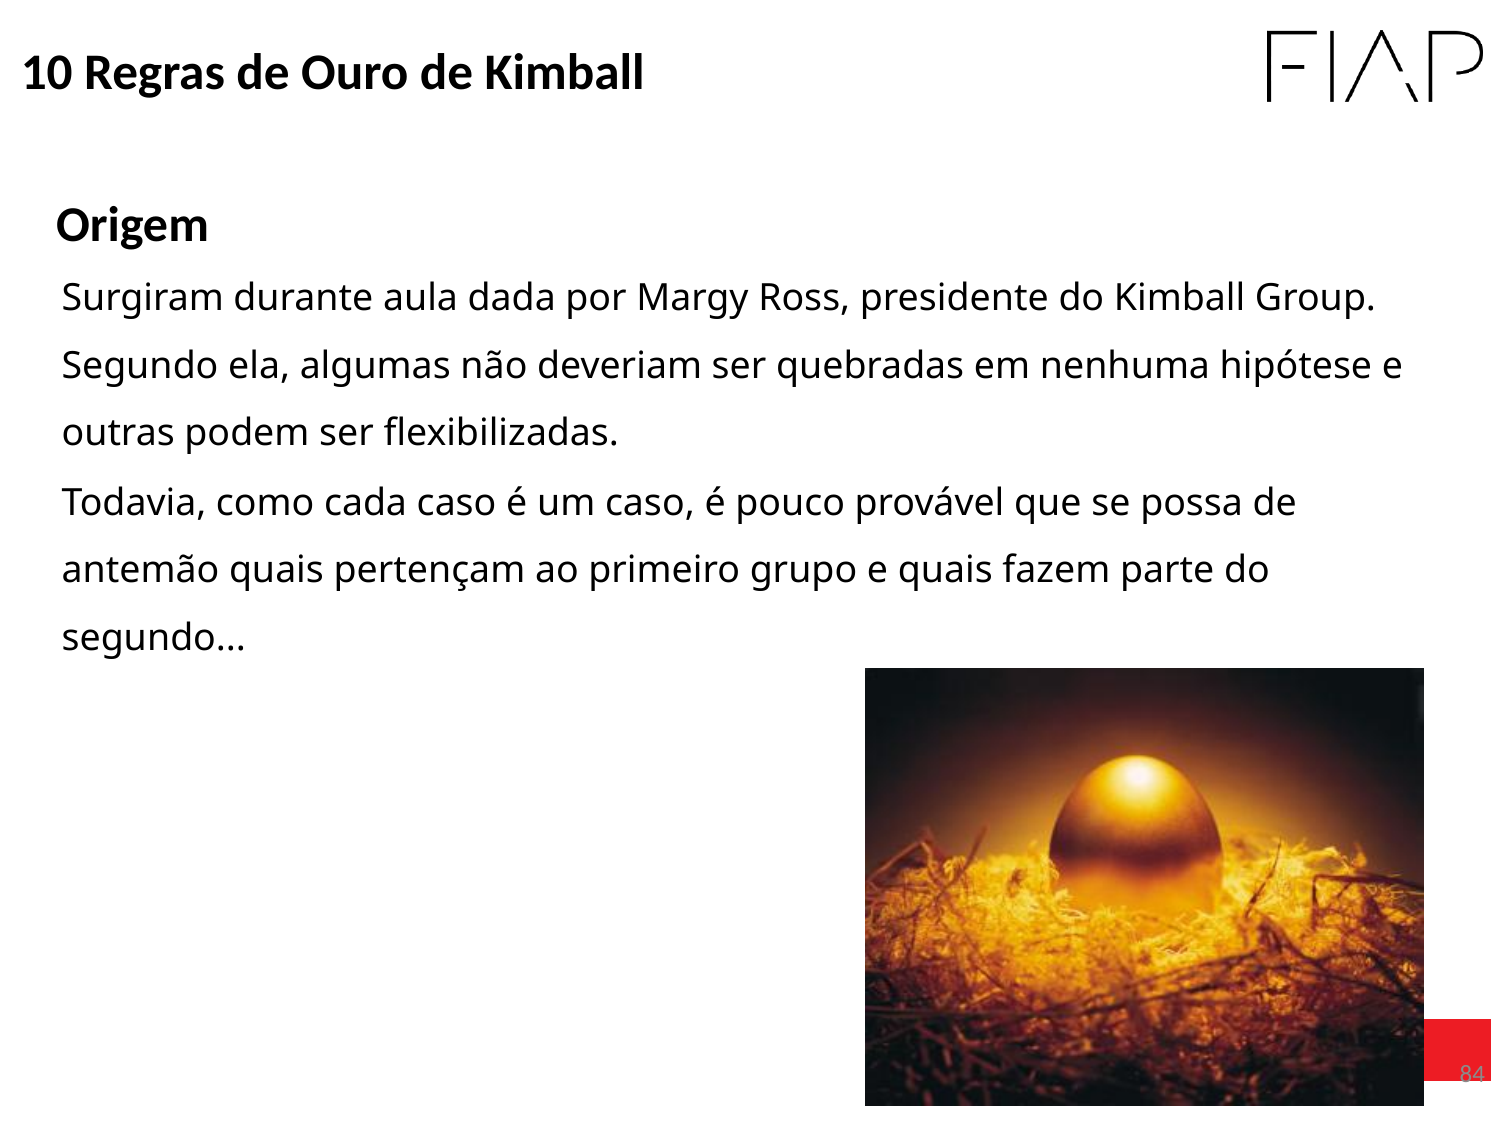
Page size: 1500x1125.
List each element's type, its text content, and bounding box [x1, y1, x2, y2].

picture [1356, 30, 1483, 102]
slide_number 84 [1427, 1042, 1500, 1103]
picture [865, 668, 1491, 1107]
title 10 Regras de Ouro de Kimball [5, 30, 1356, 108]
text_box Surgiram durante aula dada por Margy Ross, presidente do Kimball Group. Segundo ela, algumas não deveriam ser quebradas em nenhuma hipótese e outras podem ser flexibilizadas. Todavia, como cada caso é um caso, é pouco provável que se possa de antemão quais pertençam ao primeiro grupo e quais fazem parte do segundo... [0, 243, 1424, 1094]
text_box Origem [41, 196, 1436, 268]
